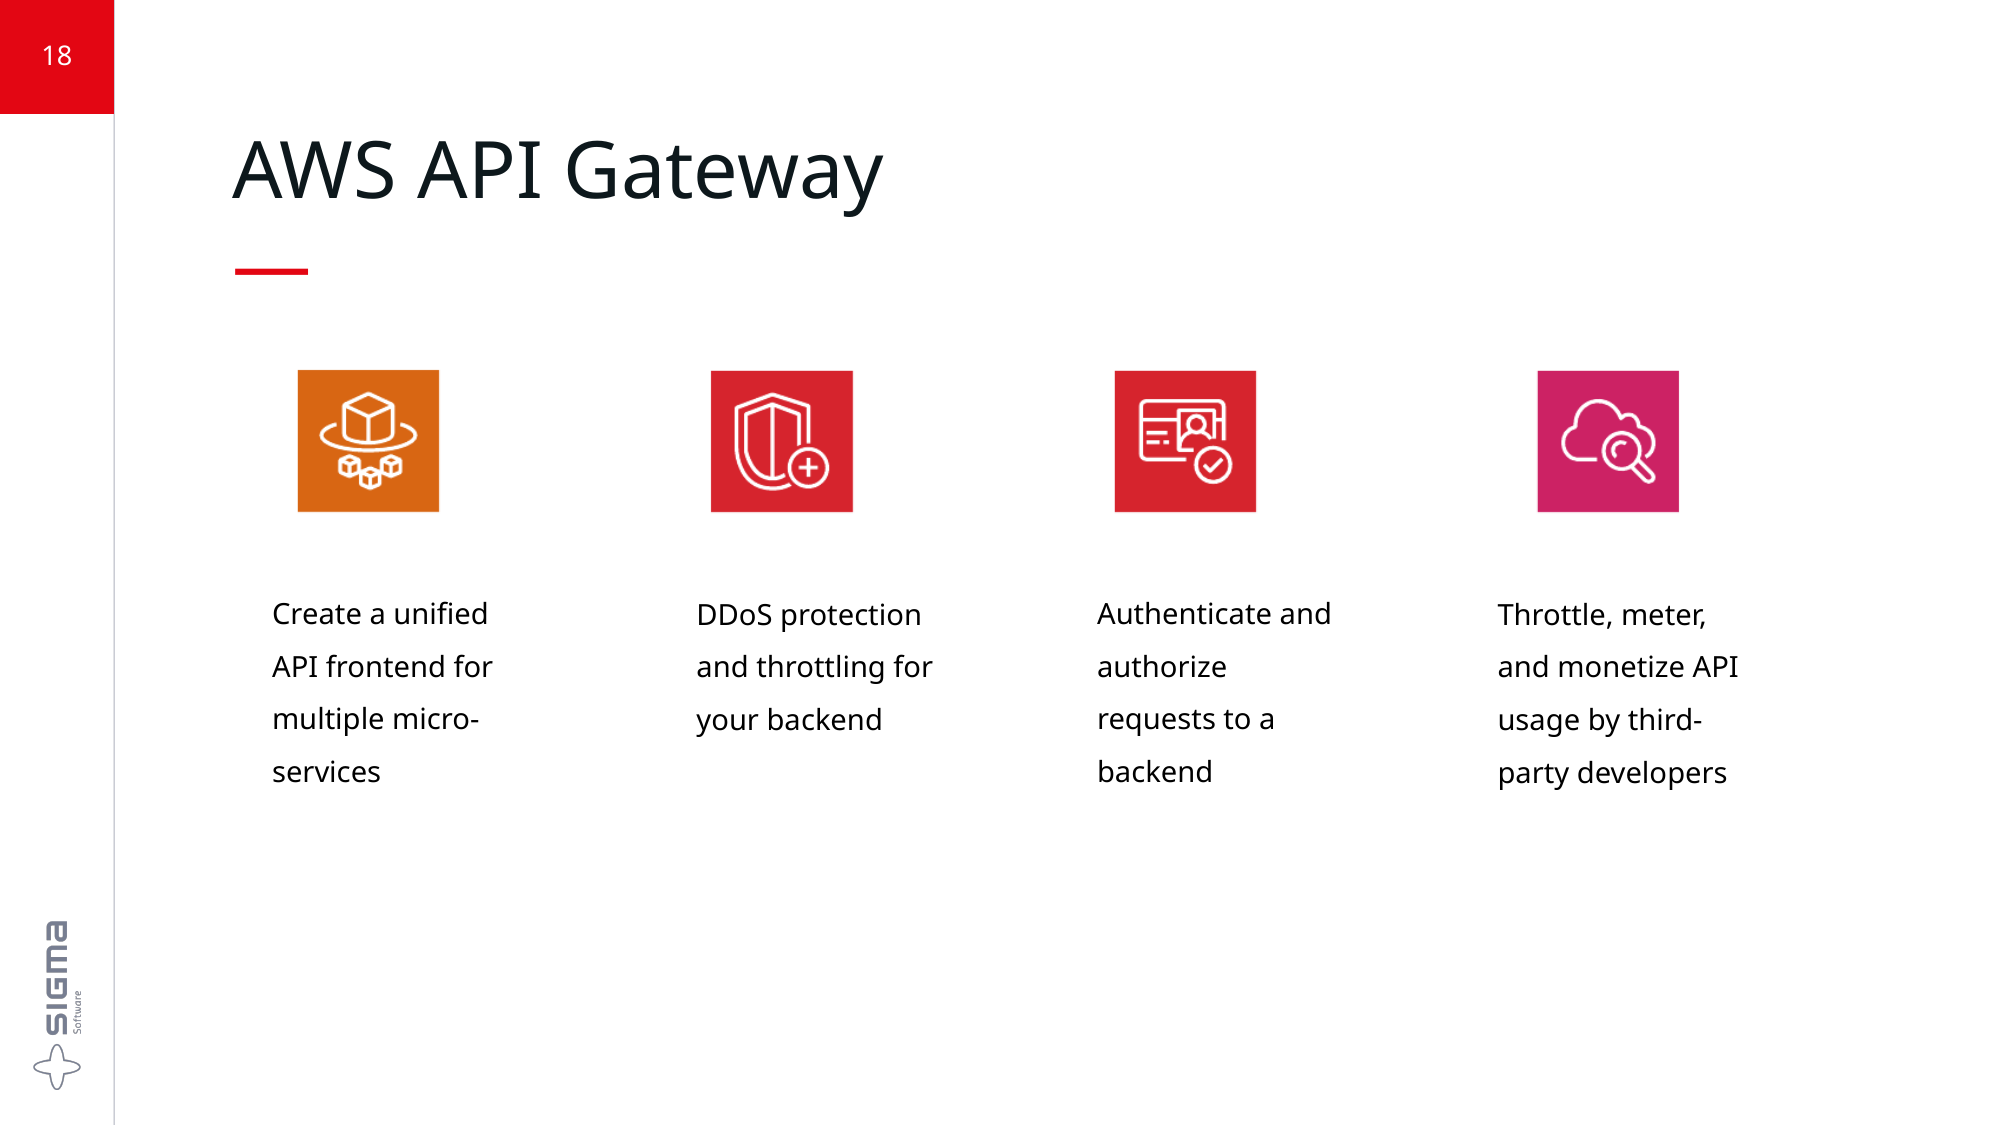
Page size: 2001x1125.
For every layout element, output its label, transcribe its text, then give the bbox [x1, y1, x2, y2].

picture [678, 338, 886, 545]
text_box Create a unified API frontend for multiple micro-services [257, 570, 530, 864]
picture [1082, 338, 1289, 545]
text_box Authenticate and authorize requests to a backend [1082, 570, 1355, 864]
picture [1505, 338, 1712, 545]
title AWS API Gateway — [232, 119, 1886, 312]
picture [34, 922, 81, 1090]
text_box DDoS protection and throttling for your backend [681, 571, 954, 864]
picture [265, 337, 472, 545]
slide_number 18 [0, 0, 114, 114]
text_box Throttle, meter, and monetize API usage by third-party developers [1482, 571, 1755, 864]
